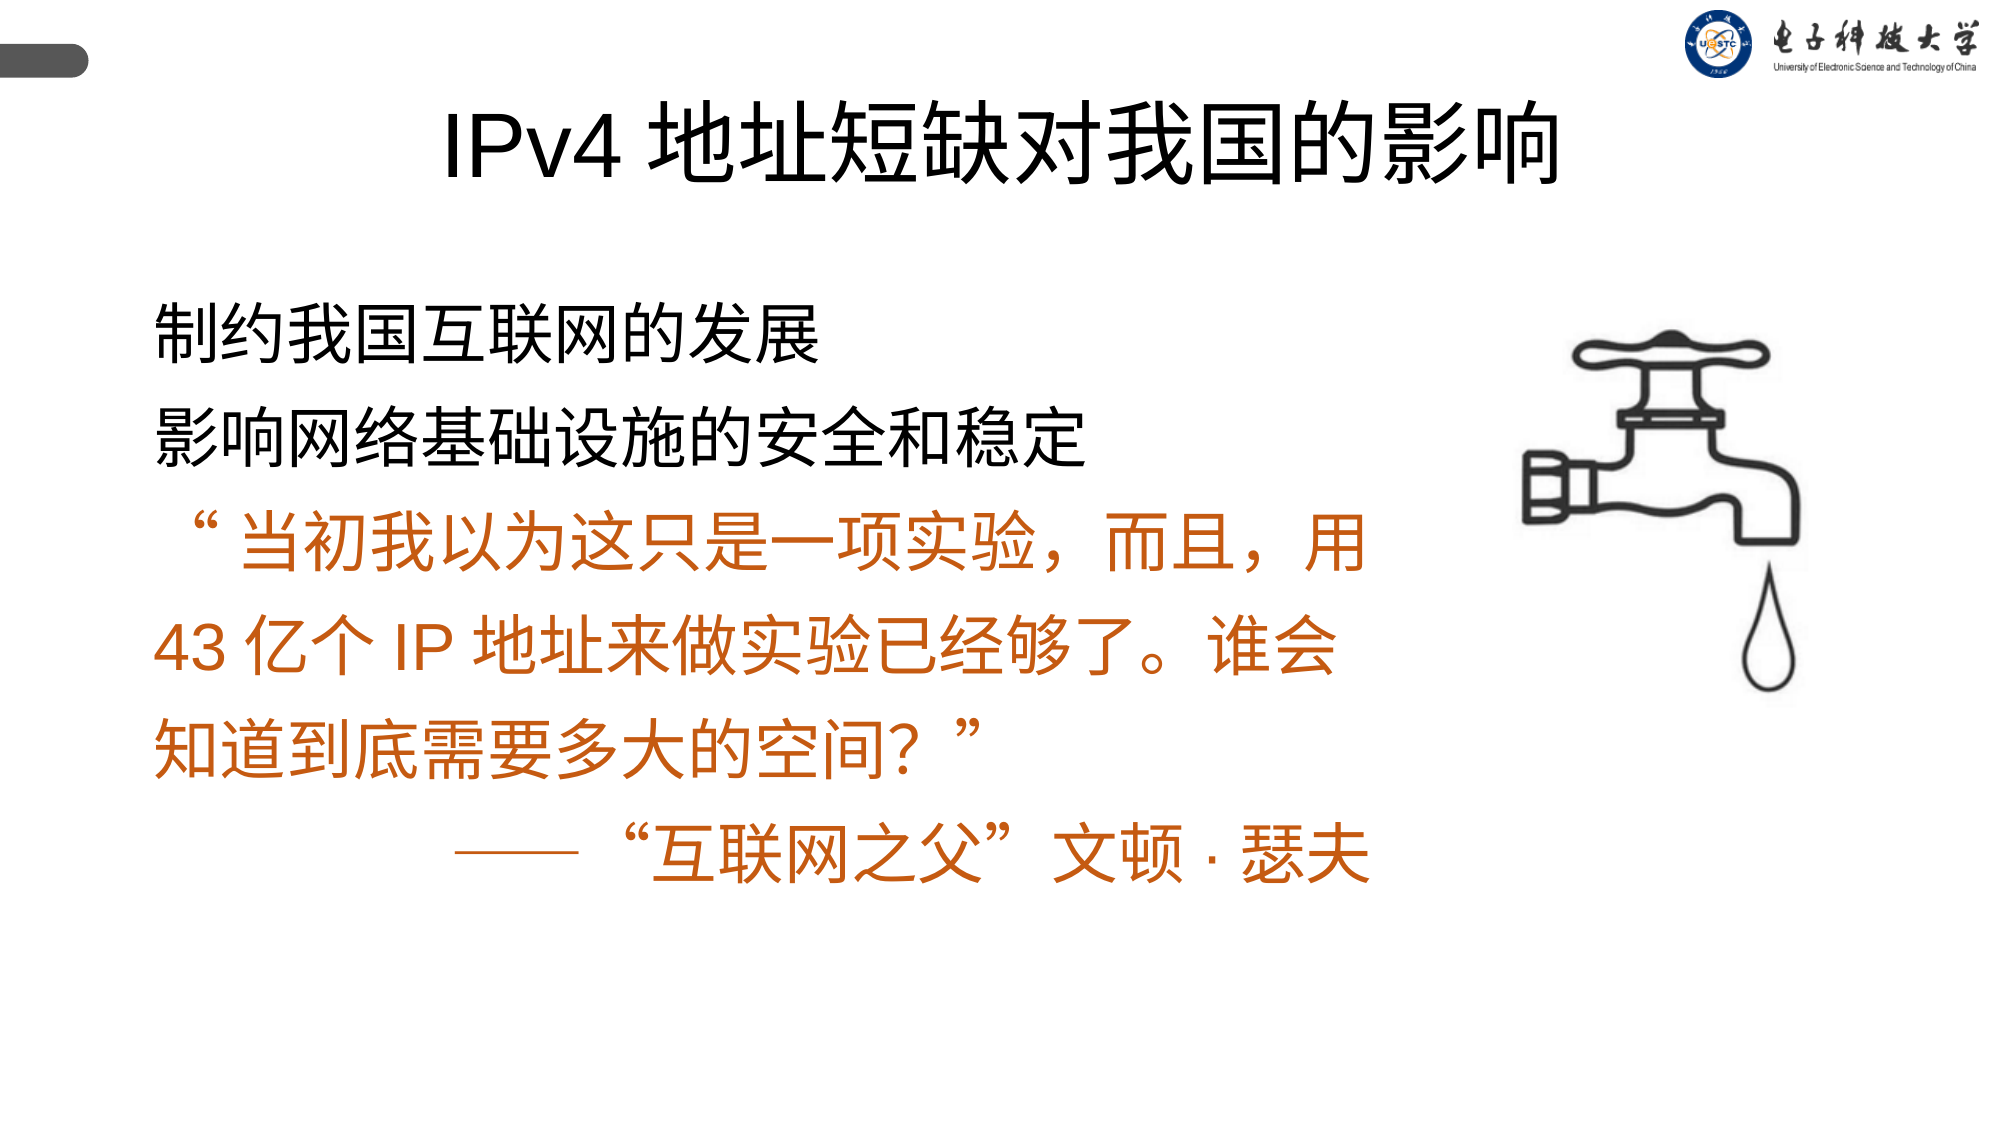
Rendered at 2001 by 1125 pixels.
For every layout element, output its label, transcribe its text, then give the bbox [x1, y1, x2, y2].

title IPv4地址短缺对我国的影响 [151, 90, 1852, 279]
picture [1685, 10, 1979, 78]
list 制约我国互联网的发展 影响网络基础设施的安全和稳定 “当初我以为这只是一项实验，而且，用43亿个IP地址来做实验已经够了。谁会知道到底需要多大的空间？” ——“互联网之父”文顿·瑟夫 [138, 260, 1388, 1024]
picture [1436, 278, 1901, 711]
